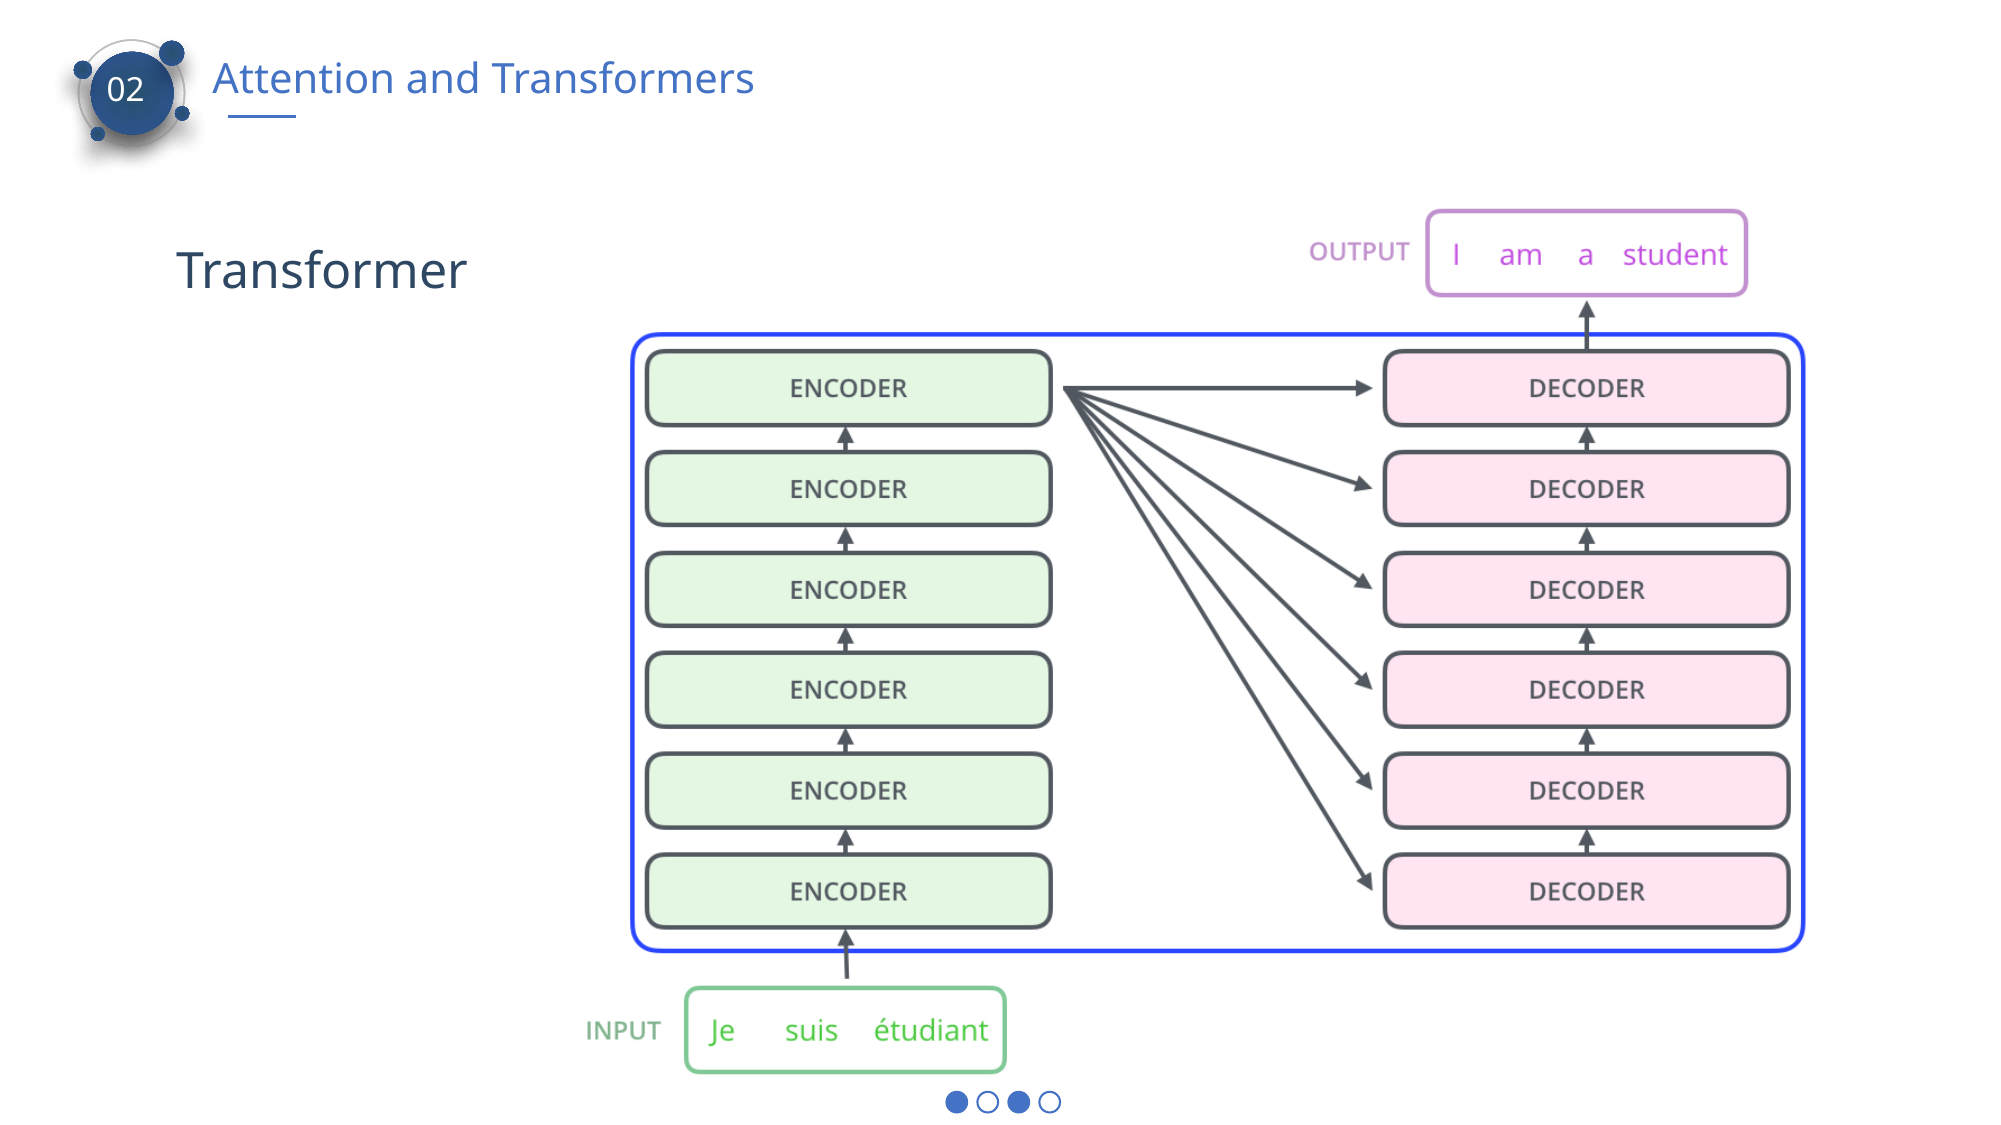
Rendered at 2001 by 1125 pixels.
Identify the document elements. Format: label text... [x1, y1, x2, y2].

text_box Attention and Transformers [197, 44, 770, 110]
picture [536, 201, 1902, 1090]
text_box Transformer [161, 201, 536, 307]
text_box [73, 40, 190, 147]
